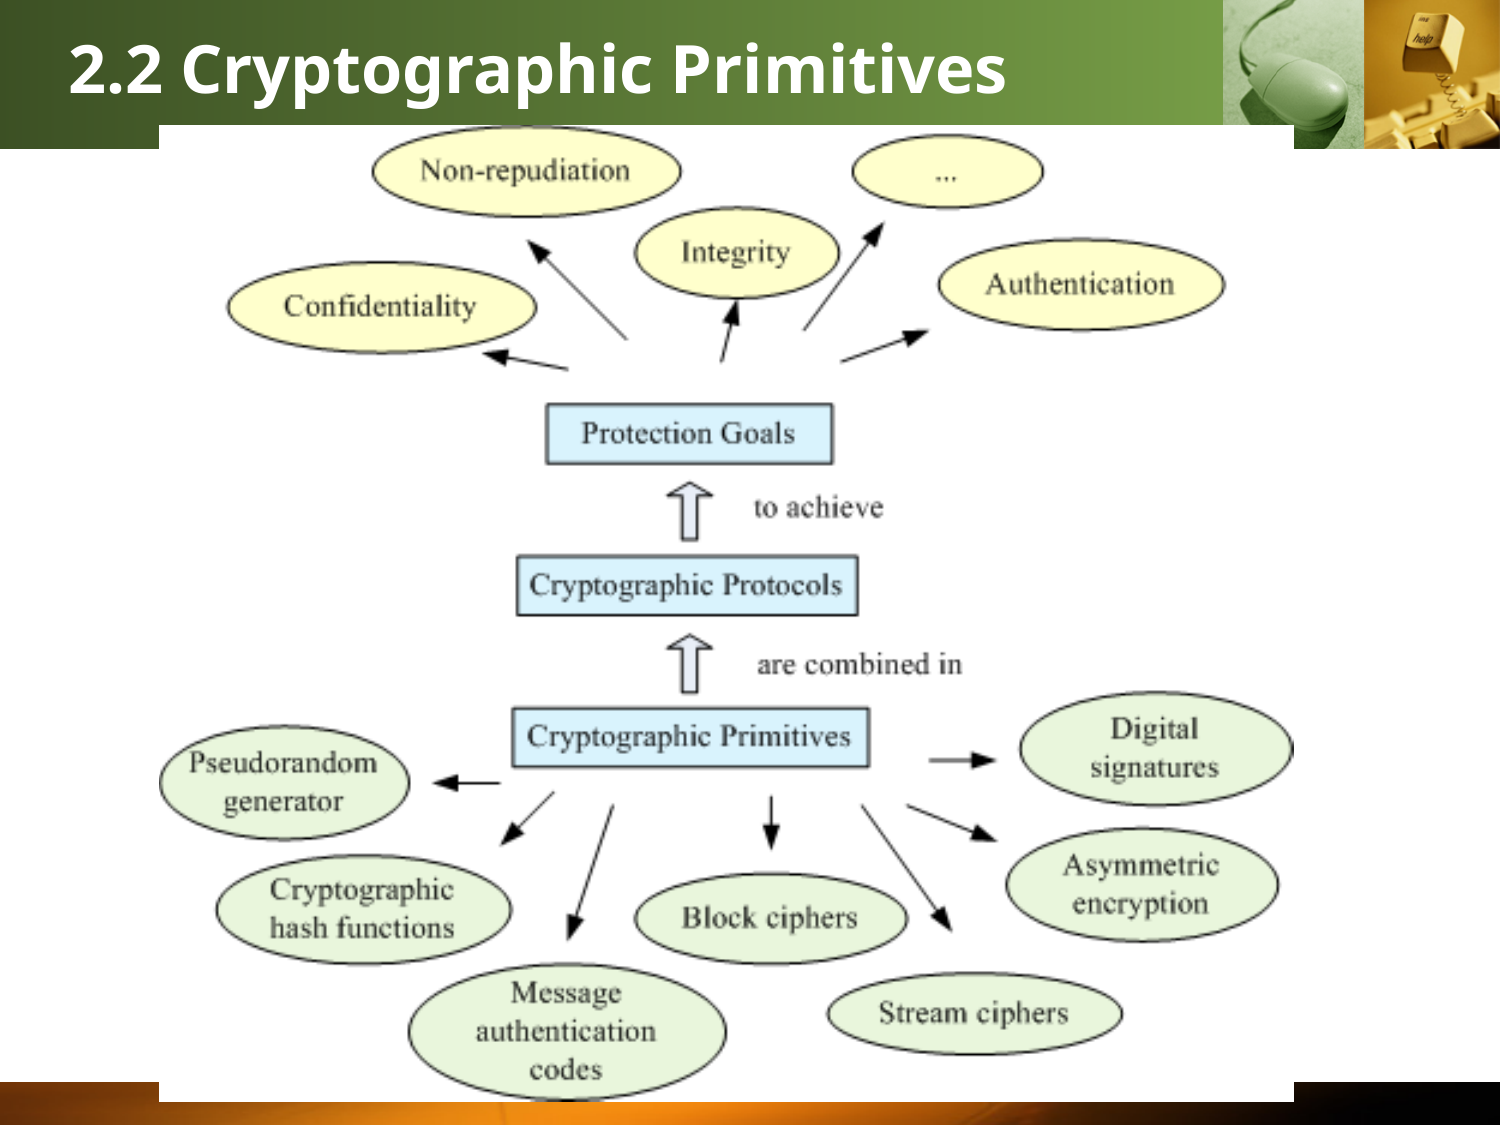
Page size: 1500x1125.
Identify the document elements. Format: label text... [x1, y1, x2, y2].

picture [0, 0, 1500, 1125]
title 2.2 Cryptographic Primitives [52, 18, 1404, 115]
